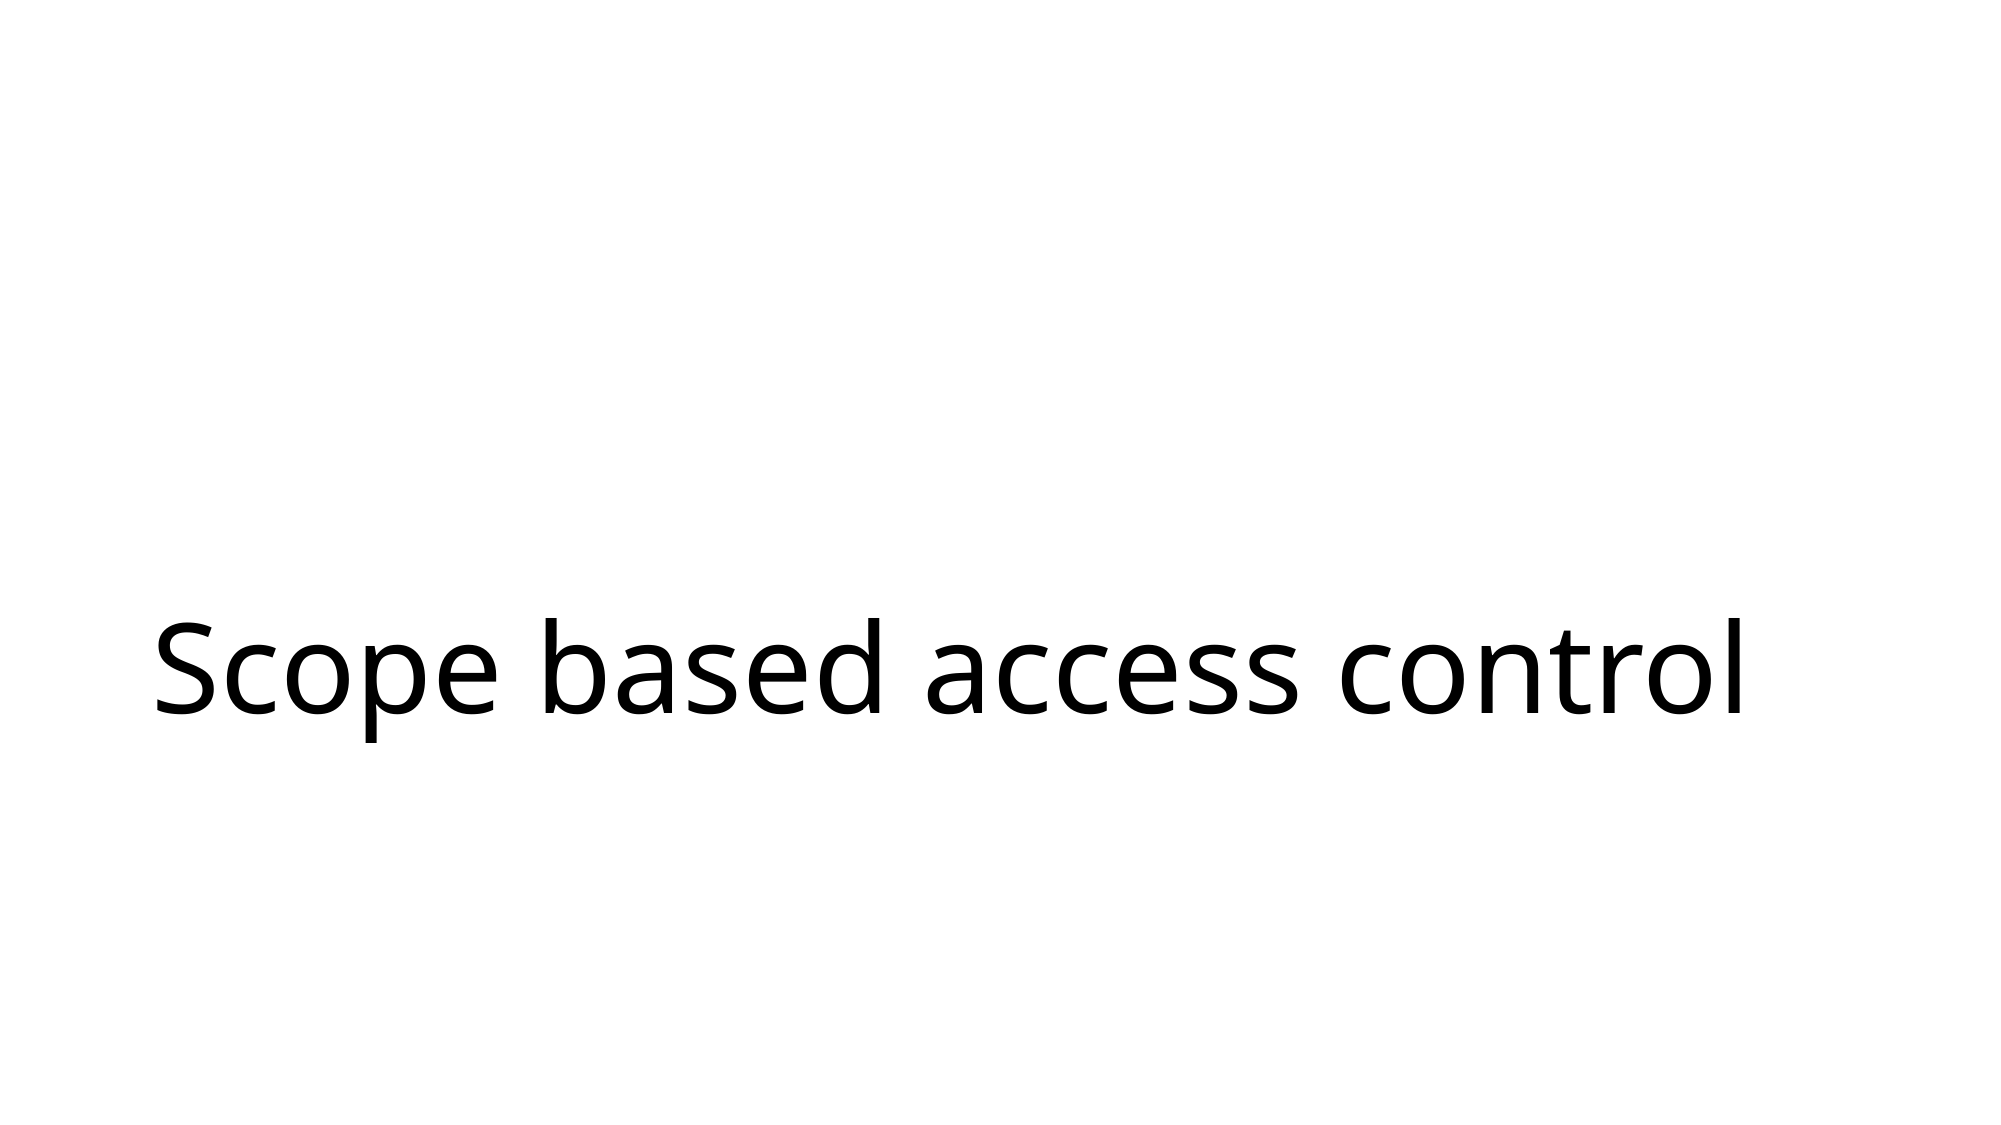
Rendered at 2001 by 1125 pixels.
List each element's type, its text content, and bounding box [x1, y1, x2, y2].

title Scope based access control [136, 280, 1862, 749]
